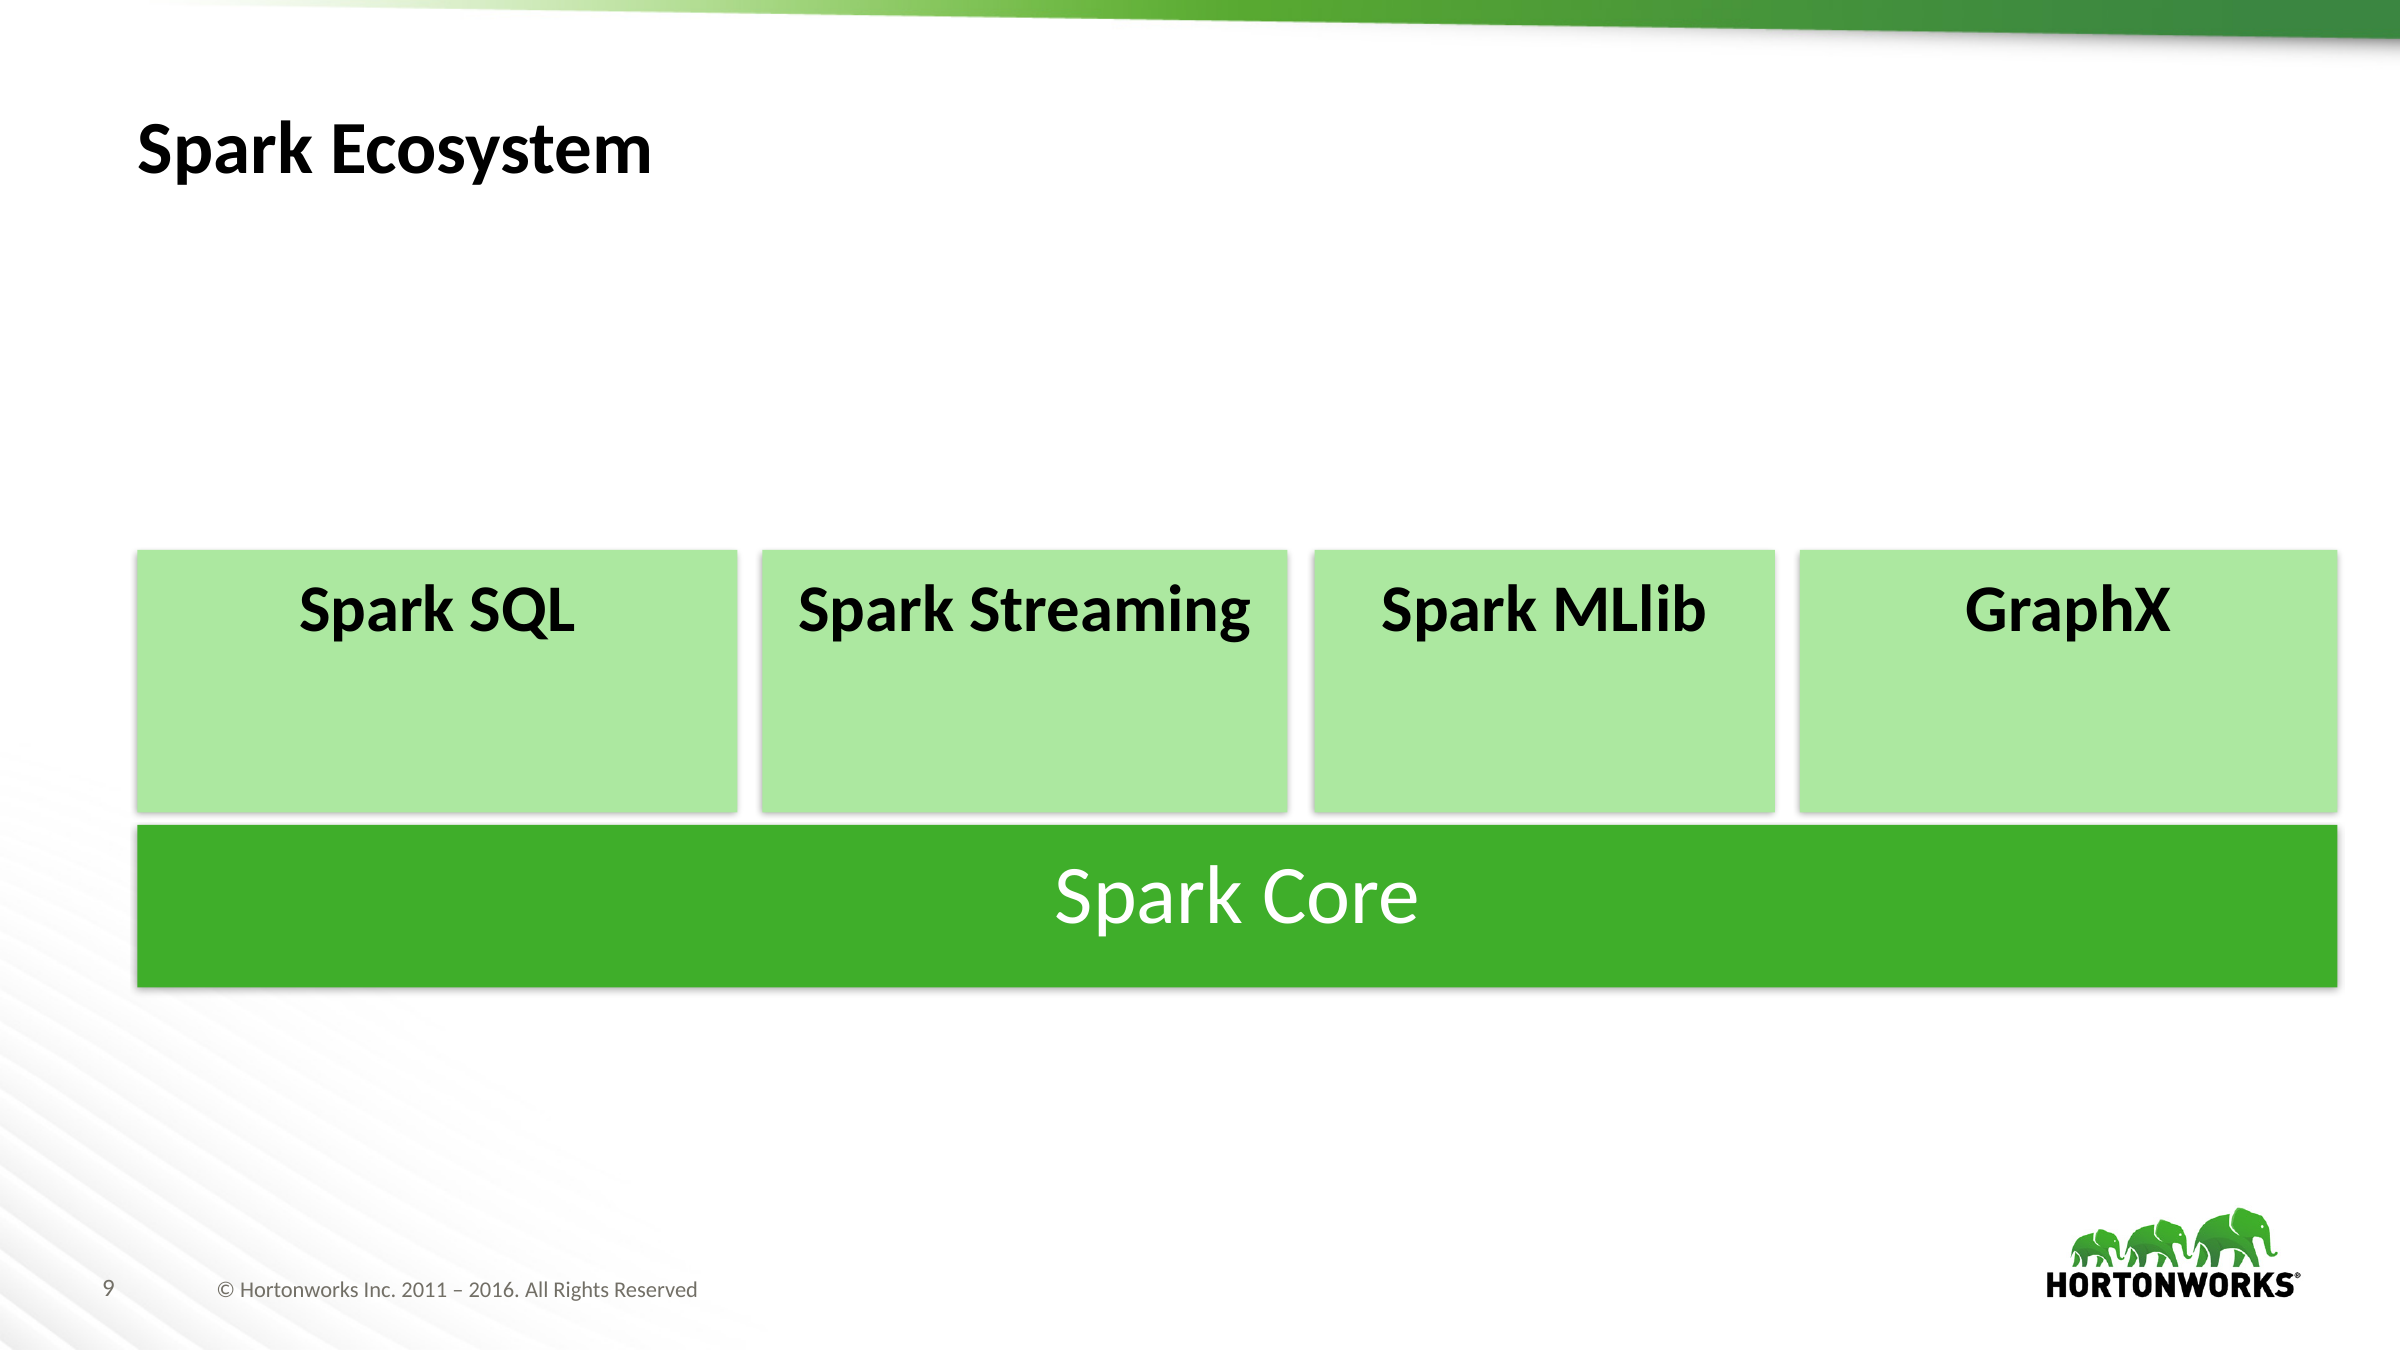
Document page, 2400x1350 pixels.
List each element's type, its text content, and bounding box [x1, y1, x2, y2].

text_box Spark MLlib [1314, 549, 1776, 813]
text_box Spark Streaming [762, 549, 1288, 813]
text_box Spark SQL [137, 549, 738, 813]
title Spark Ecosystem [138, 110, 2298, 191]
picture [0, 0, 2400, 1350]
text_box GraphX [1799, 549, 2338, 813]
text_box Spark Core [137, 824, 2338, 988]
